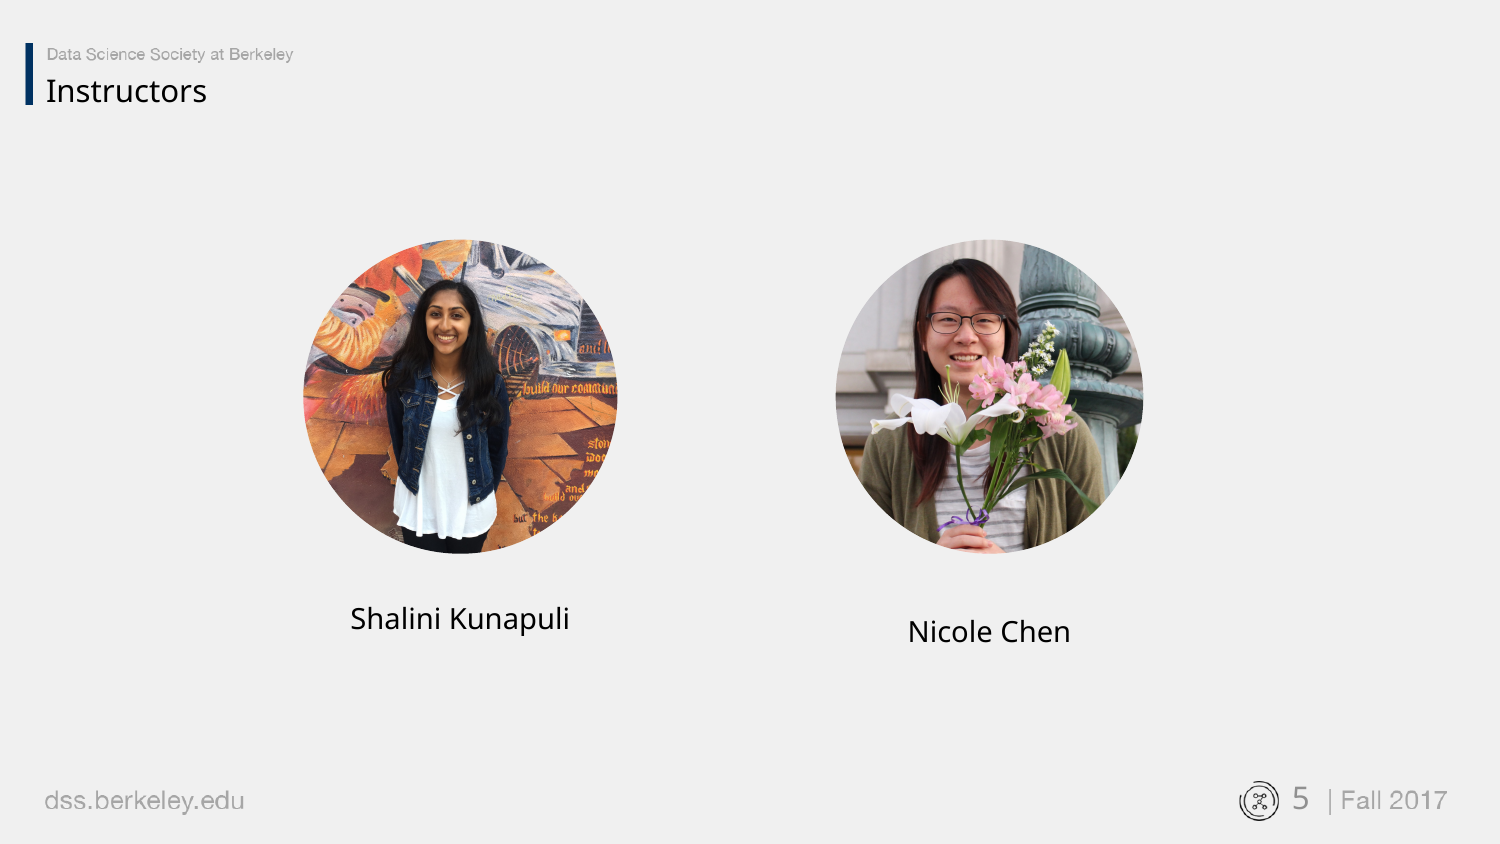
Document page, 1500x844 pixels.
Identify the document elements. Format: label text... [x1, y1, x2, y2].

picture [0, 0, 1500, 844]
text_box Nicole Chen [890, 598, 1089, 663]
slide_number ‹#› [1276, 777, 1319, 822]
text_box Instructors [40, 68, 568, 113]
text_box Shalini Kunapuli [320, 585, 601, 651]
